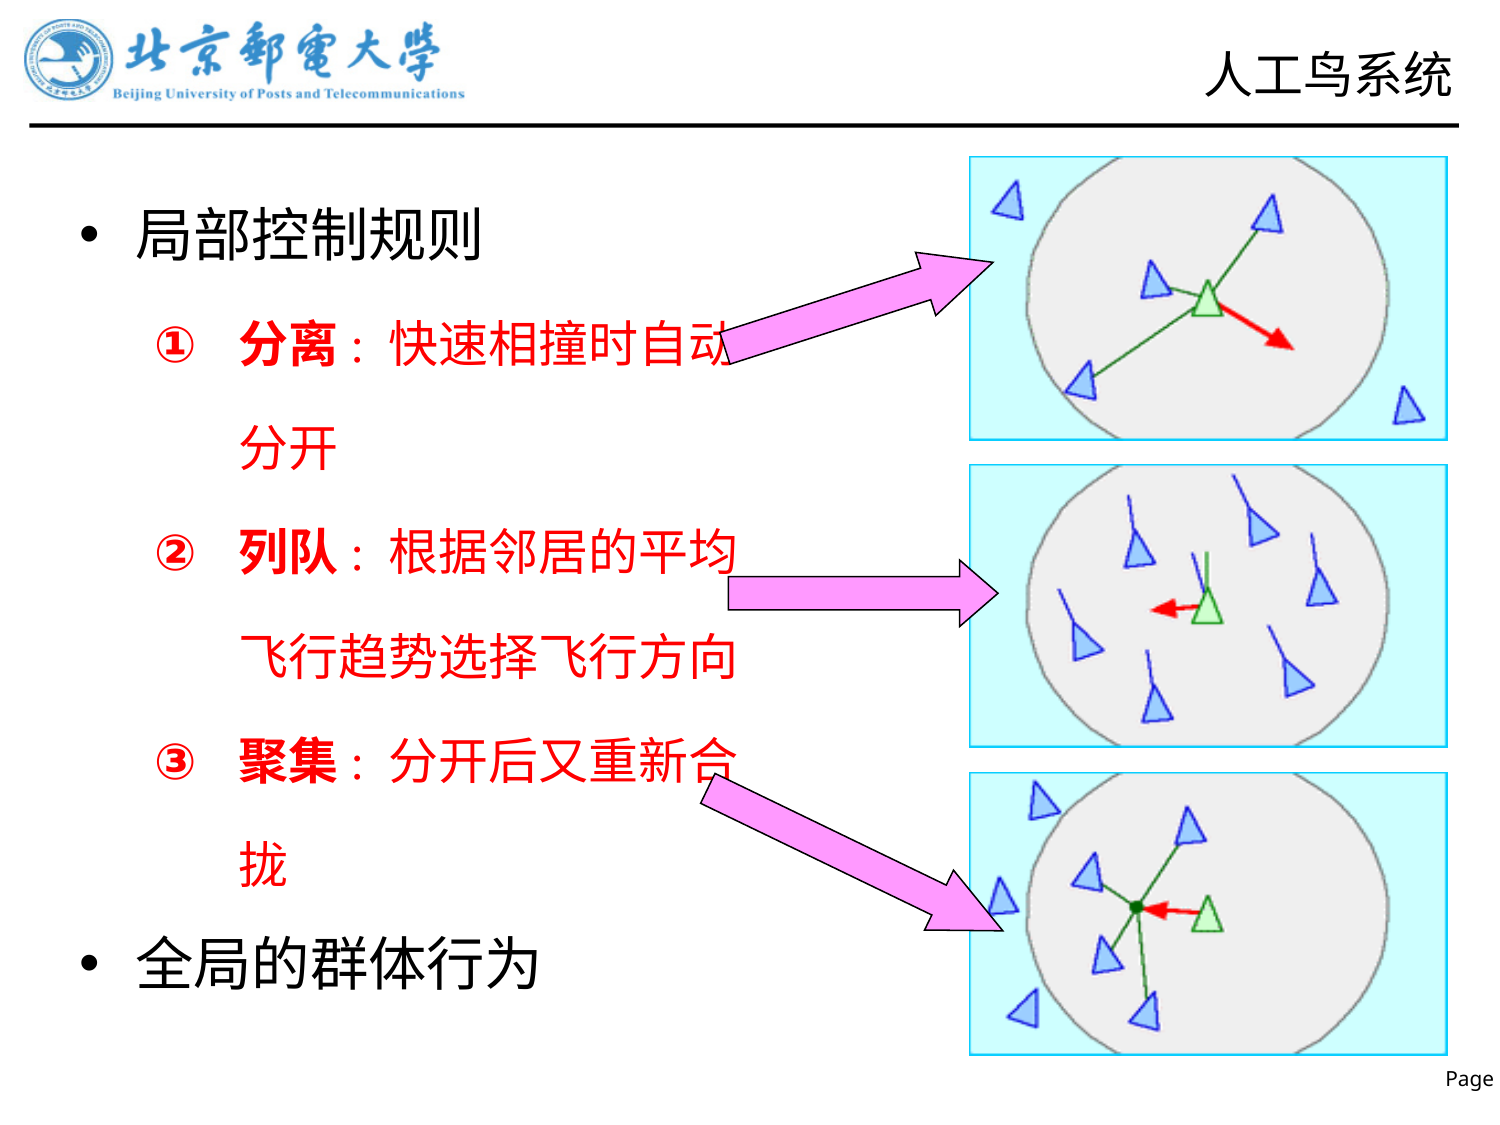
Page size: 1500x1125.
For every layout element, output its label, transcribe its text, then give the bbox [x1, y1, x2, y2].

picture [969, 466, 1445, 745]
text_box [728, 560, 969, 627]
text_box 局部控制规则 分离: 快速相撞时自动分开 列队: 根据邻居的平均飞行趋势选择飞行方向 聚集: 分开后又重新合拢 全局的群体行为 [64, 156, 758, 1005]
picture [969, 158, 1445, 438]
text_box [719, 252, 969, 365]
title 人工鸟系统 [728, 16, 1469, 130]
picture [23, 19, 467, 102]
text_box [700, 773, 969, 931]
picture [969, 774, 1445, 1053]
